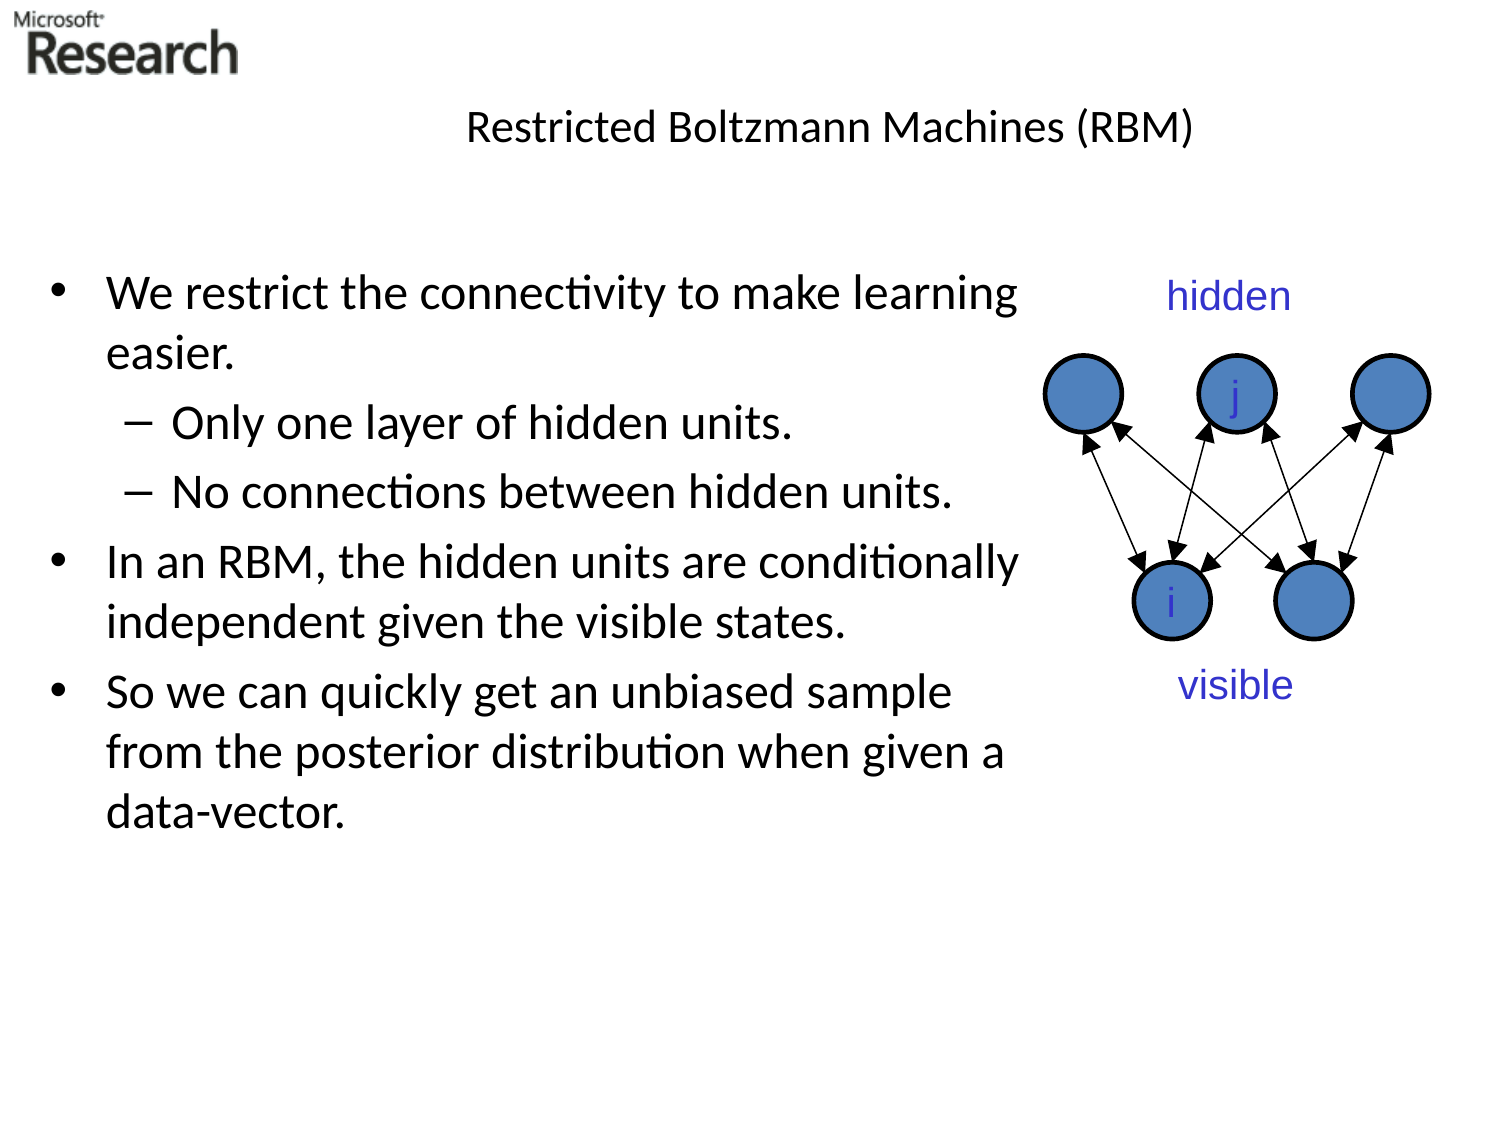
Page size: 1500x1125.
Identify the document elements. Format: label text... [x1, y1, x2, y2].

text_box i [1151, 580, 1211, 633]
title Restricted Boltzmann Machines (RBM) [155, 87, 1500, 200]
text_box [1217, 355, 1257, 361]
text_box hidden [1151, 261, 1317, 326]
text_box visible [1163, 650, 1329, 716]
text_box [1083, 434, 1105, 572]
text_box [1340, 434, 1392, 572]
text_box [1133, 580, 1193, 640]
list We restrict the connectivity to make learning easier. Only one layer of hidden units. No connections between hidden units. In an RBM, the hidden units are conditionally independent given the visible states. So we can quickly get an unbiased sample from the posterior distribution when given a data-vector. [34, 251, 1045, 1125]
text_box [1198, 361, 1216, 420]
text_box [1352, 355, 1430, 433]
text_box [1045, 355, 1122, 433]
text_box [1199, 423, 1364, 572]
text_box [1172, 423, 1197, 561]
text_box [1275, 580, 1353, 640]
picture [14, 10, 238, 75]
text_box j [1216, 361, 1288, 420]
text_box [1110, 423, 1194, 572]
